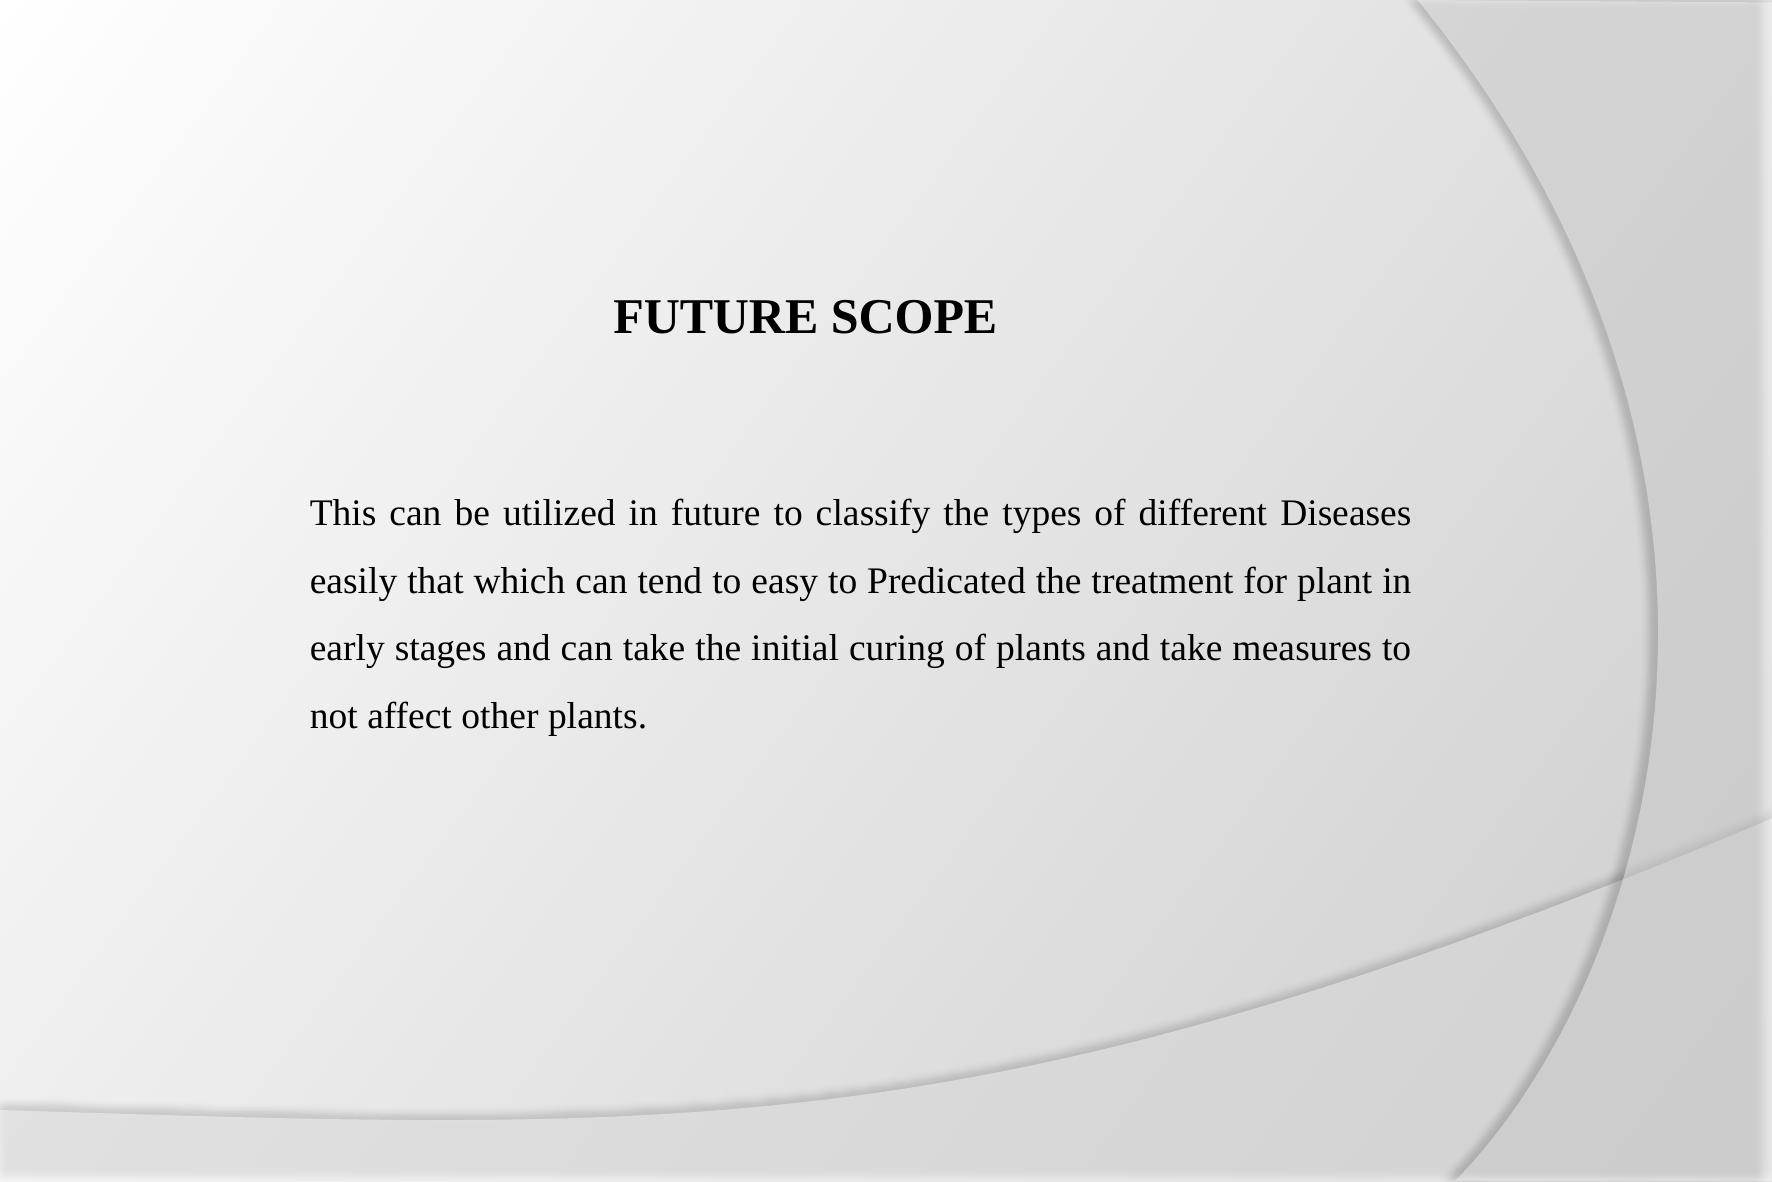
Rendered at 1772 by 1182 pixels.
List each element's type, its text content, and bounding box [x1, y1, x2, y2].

title FUTURE SCOPE [157, 267, 1453, 488]
text_box This can be utilized in future to classify the types of different Diseases easily that which can tend to easy to Predicated the treatment for plant in early stages and can take the initial curing of plants and take measures to not affect other plants. [295, 458, 1429, 744]
